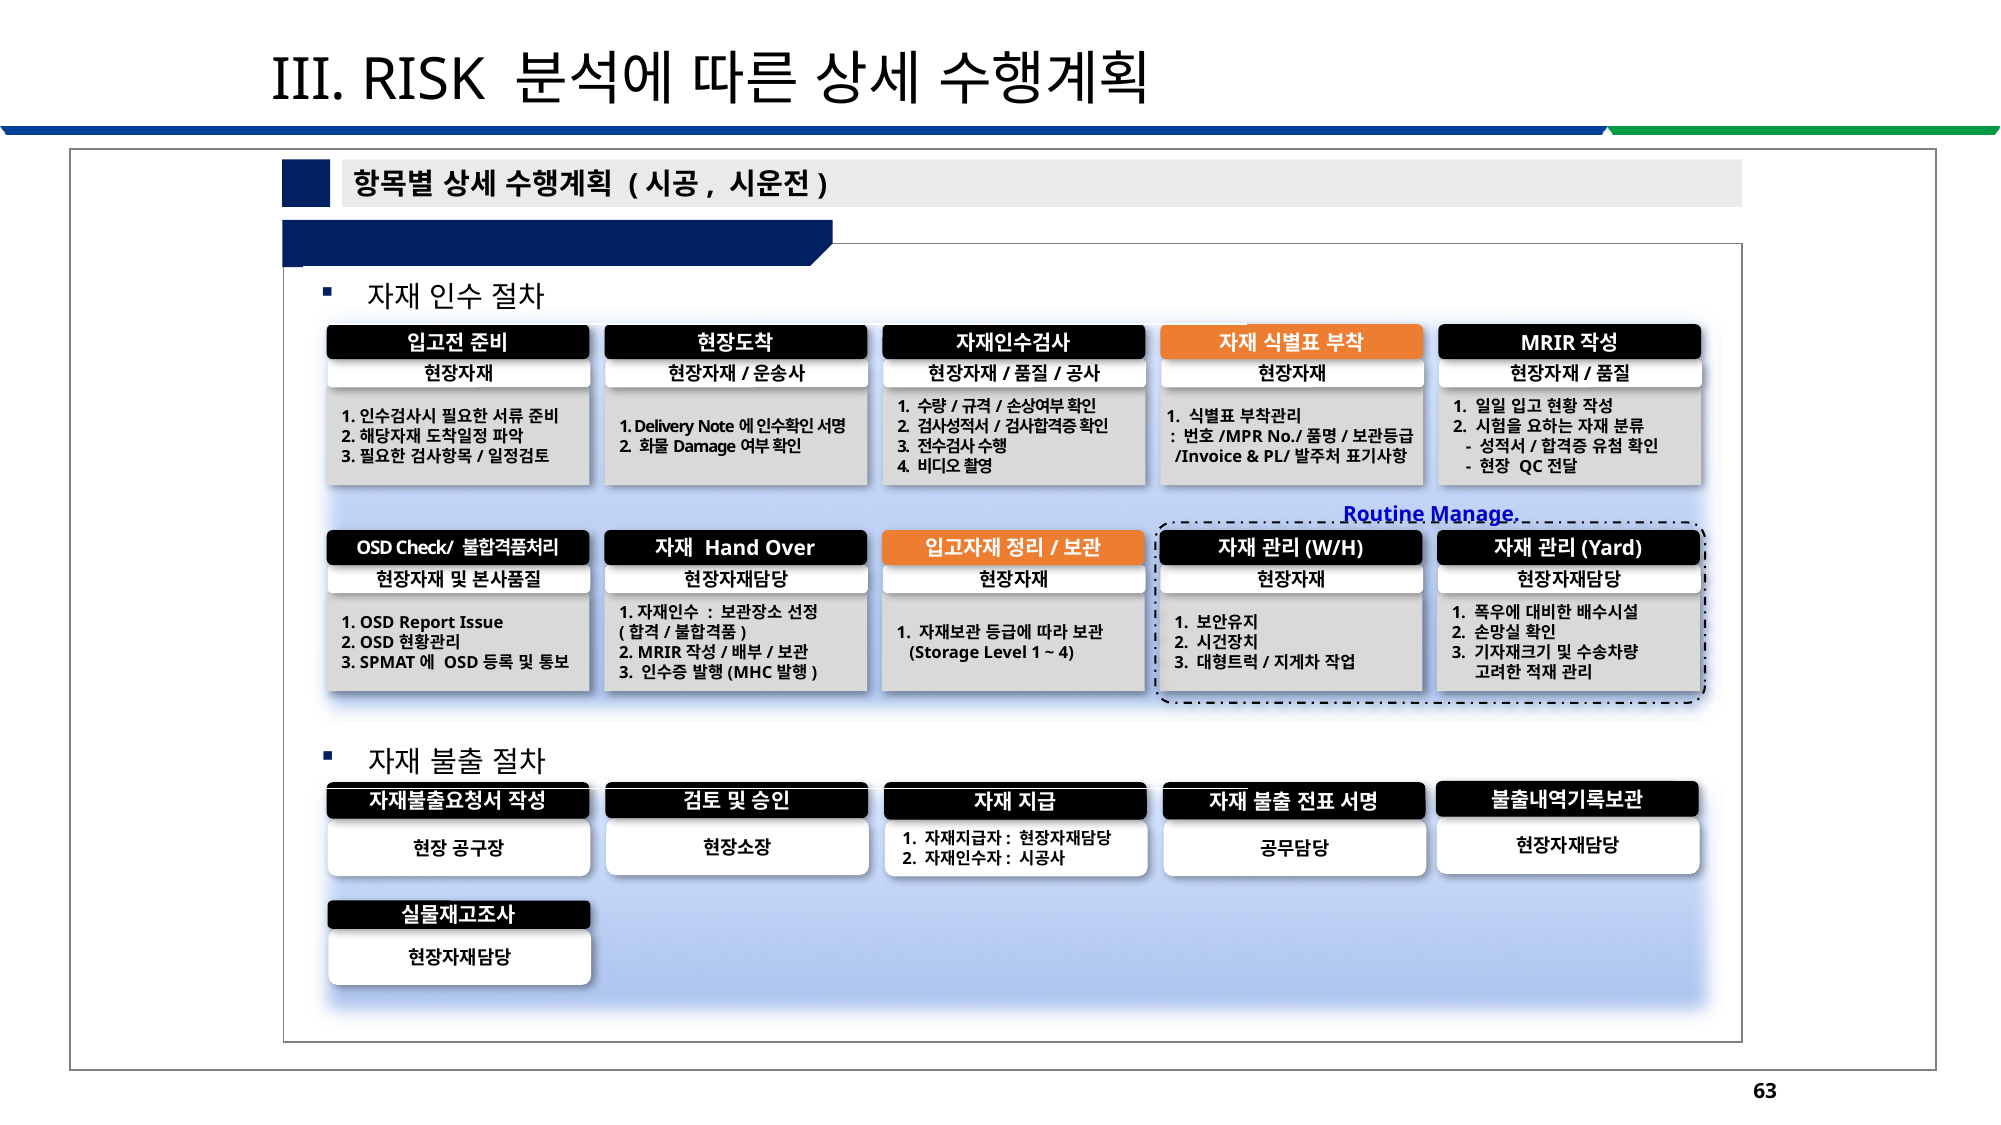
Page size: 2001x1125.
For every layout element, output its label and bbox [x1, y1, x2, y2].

table_header [306, 733, 1248, 788]
table_header [305, 268, 1247, 323]
picture [307, 773, 1725, 1028]
picture [0, 126, 2000, 135]
picture [307, 304, 1725, 727]
text_box [256, 33, 1167, 118]
text_box [282, 218, 1743, 1043]
text_box [282, 159, 1743, 207]
text_box [1734, 1070, 1796, 1111]
